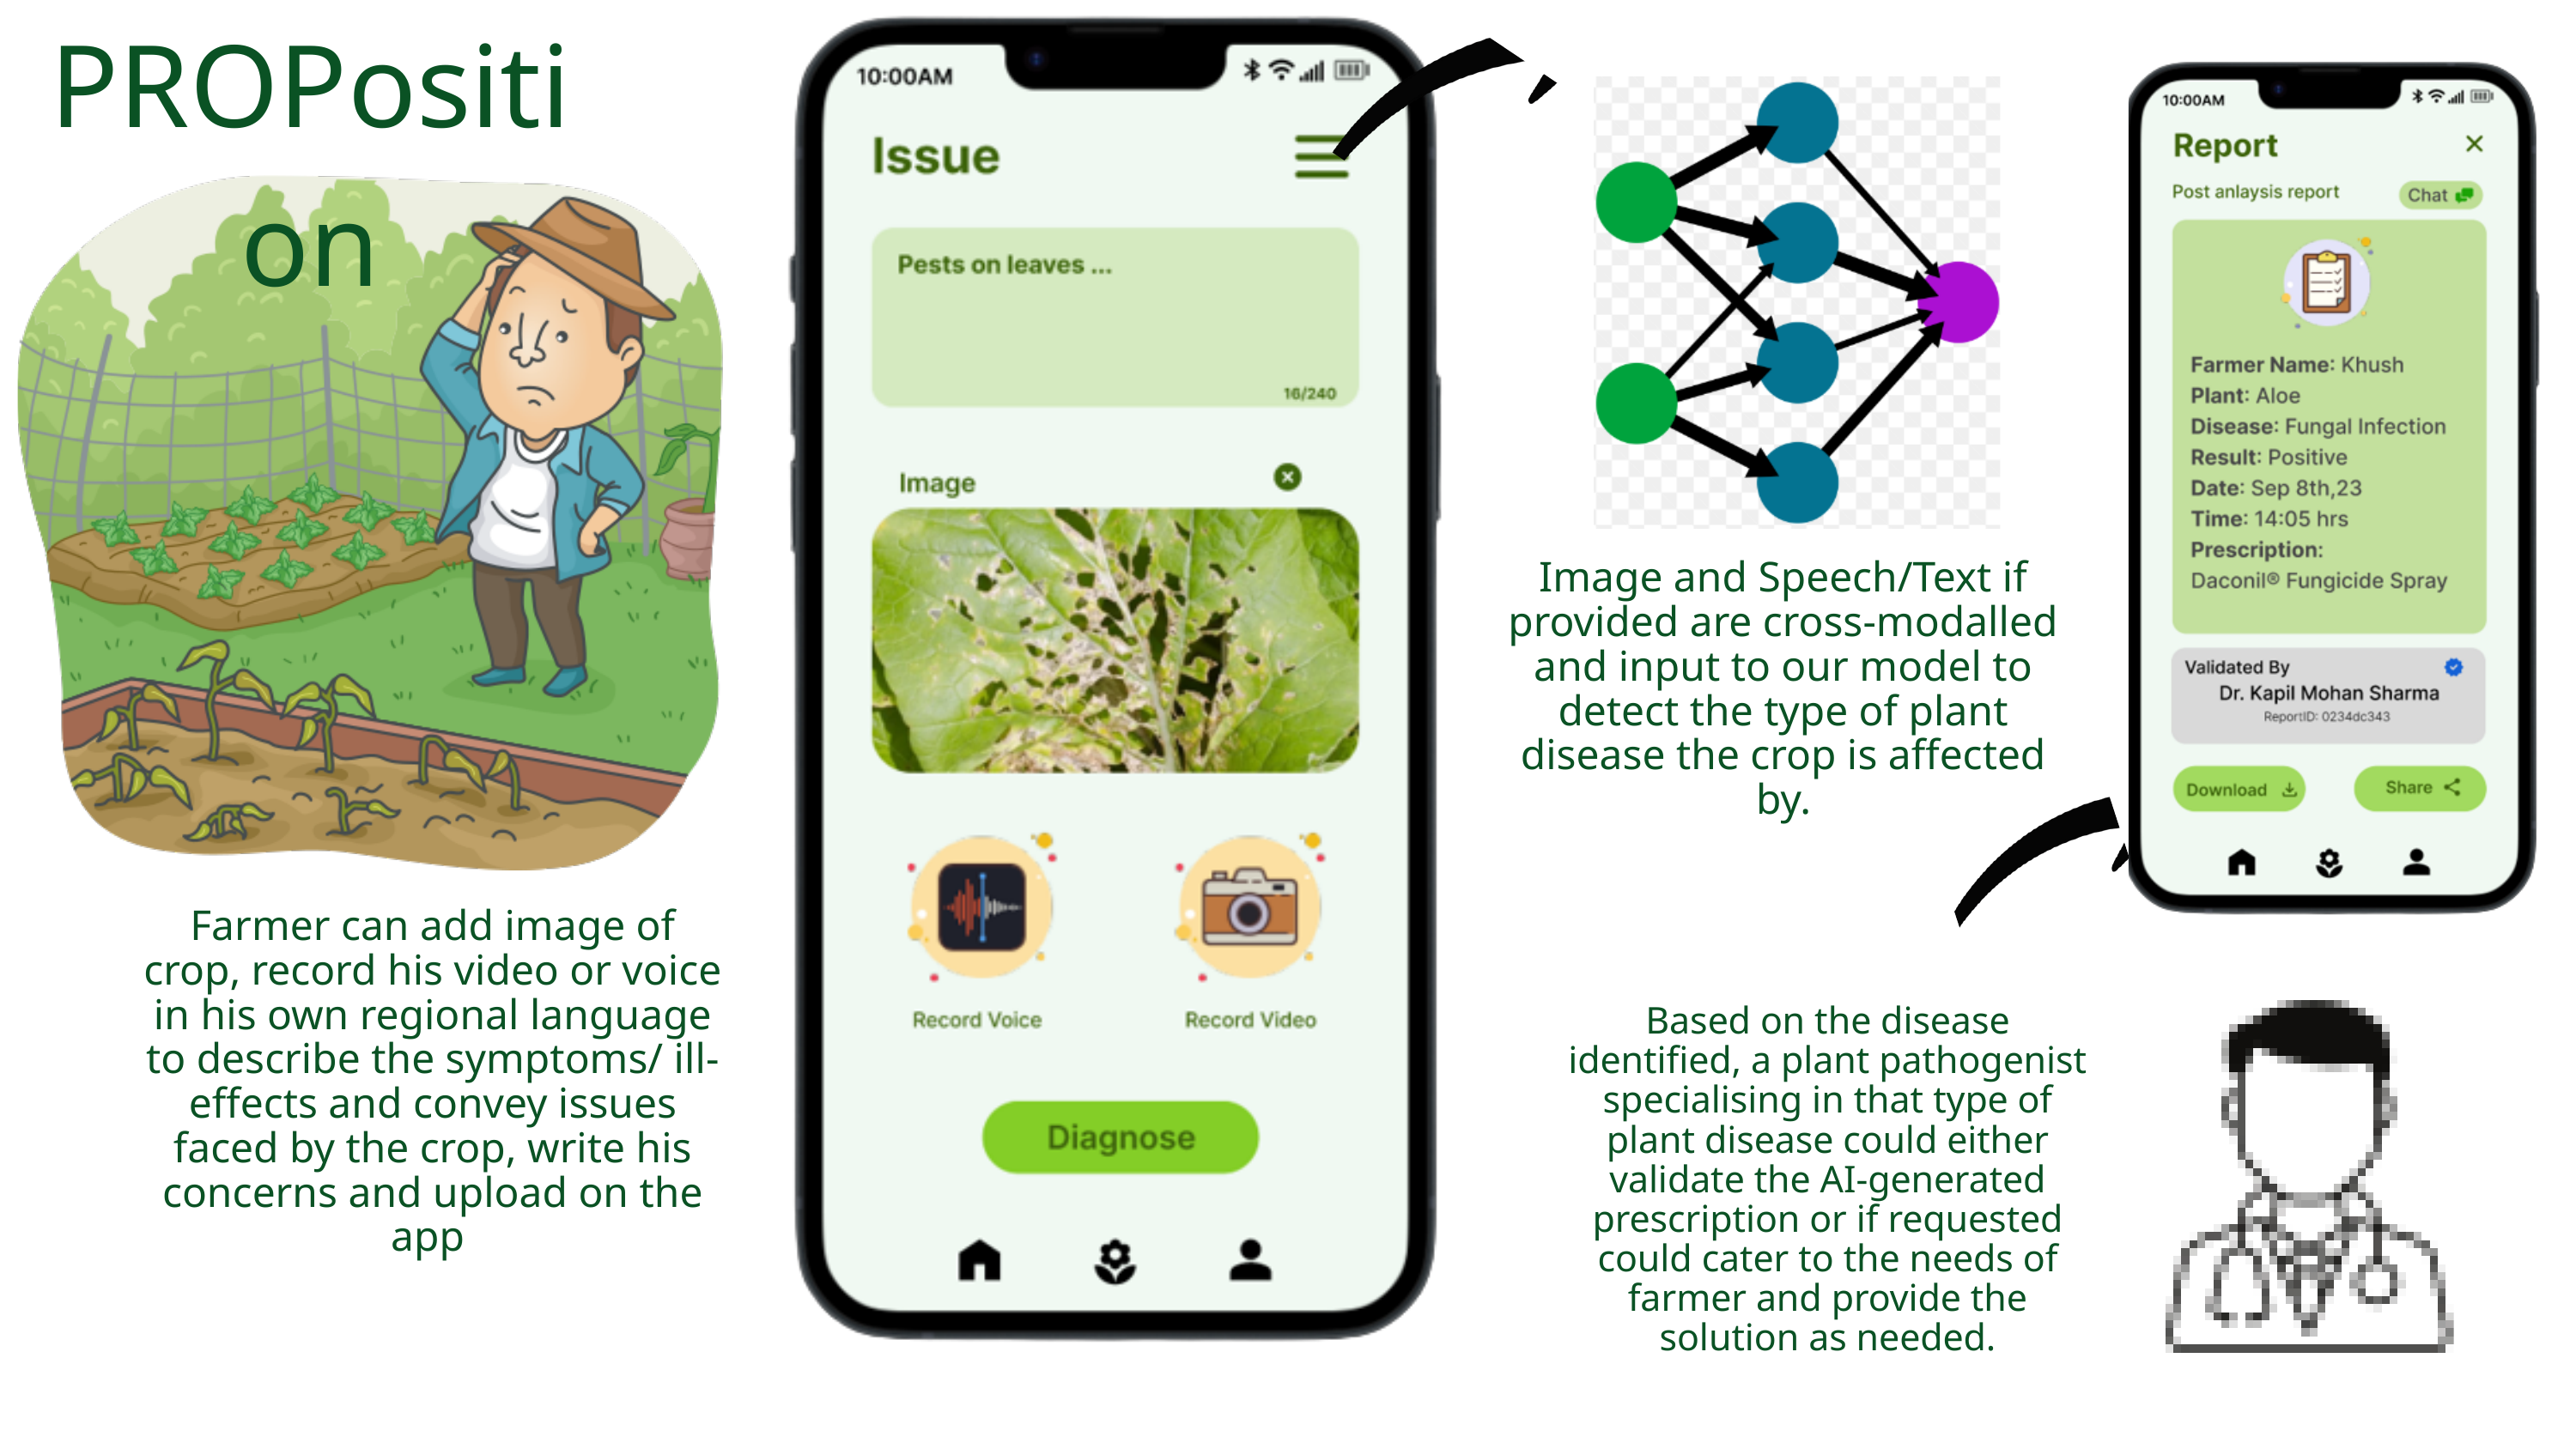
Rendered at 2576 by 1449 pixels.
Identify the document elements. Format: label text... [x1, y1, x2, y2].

text_box PROPosition [17, 0, 605, 310]
text_box Based on the disease identified, a plant pathogenist specialising in that type of plant disease could either validate the AI-generated prescription or if requested could cater to the needs of farmer and provide the solution as needed. [1564, 1001, 2091, 1359]
text_box [2128, 57, 2541, 916]
text_box [1295, 0, 1595, 260]
text_box Image and Speech/Text if provided are cross-modalled and input to our model to detect the type of plant disease the crop is affected by. [1489, 555, 2078, 823]
text_box [17, 175, 727, 870]
text_box Farmer can add image of crop, record his video or voice in his own regional language to describe the symptoms/ ill-effects and convey issues faced by the crop, write his concerns and upload on the app [138, 904, 727, 1305]
text_box [765, 0, 1490, 1399]
text_box [2166, 1000, 2454, 1353]
text_box [1594, 76, 2001, 529]
text_box [1925, 744, 2166, 1001]
